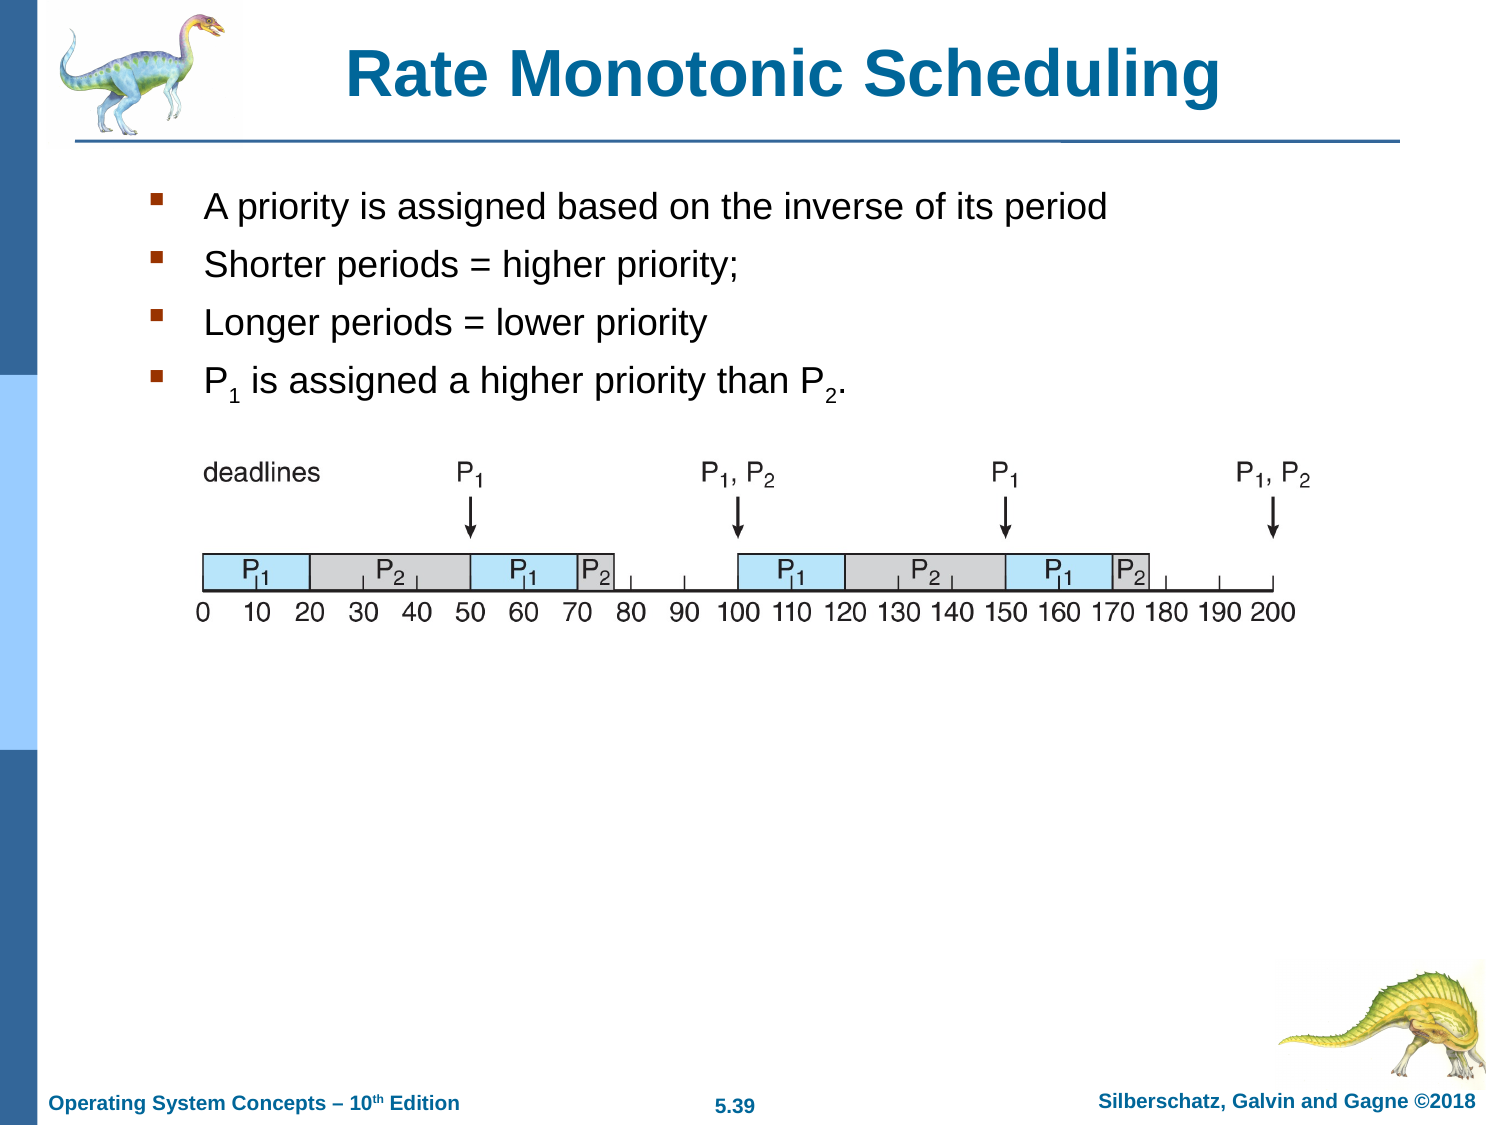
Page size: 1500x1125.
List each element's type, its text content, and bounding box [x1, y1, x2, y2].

list A priority is assigned based on the inverse of its period Shorter periods = higher priority; Longer periods = lower priority P1 is assigned a higher priority than P2. [132, 174, 1339, 911]
title Rate Monotonic Scheduling [143, 22, 1425, 118]
picture [194, 458, 1310, 627]
picture [46, 0, 243, 149]
picture [1275, 959, 1486, 1090]
